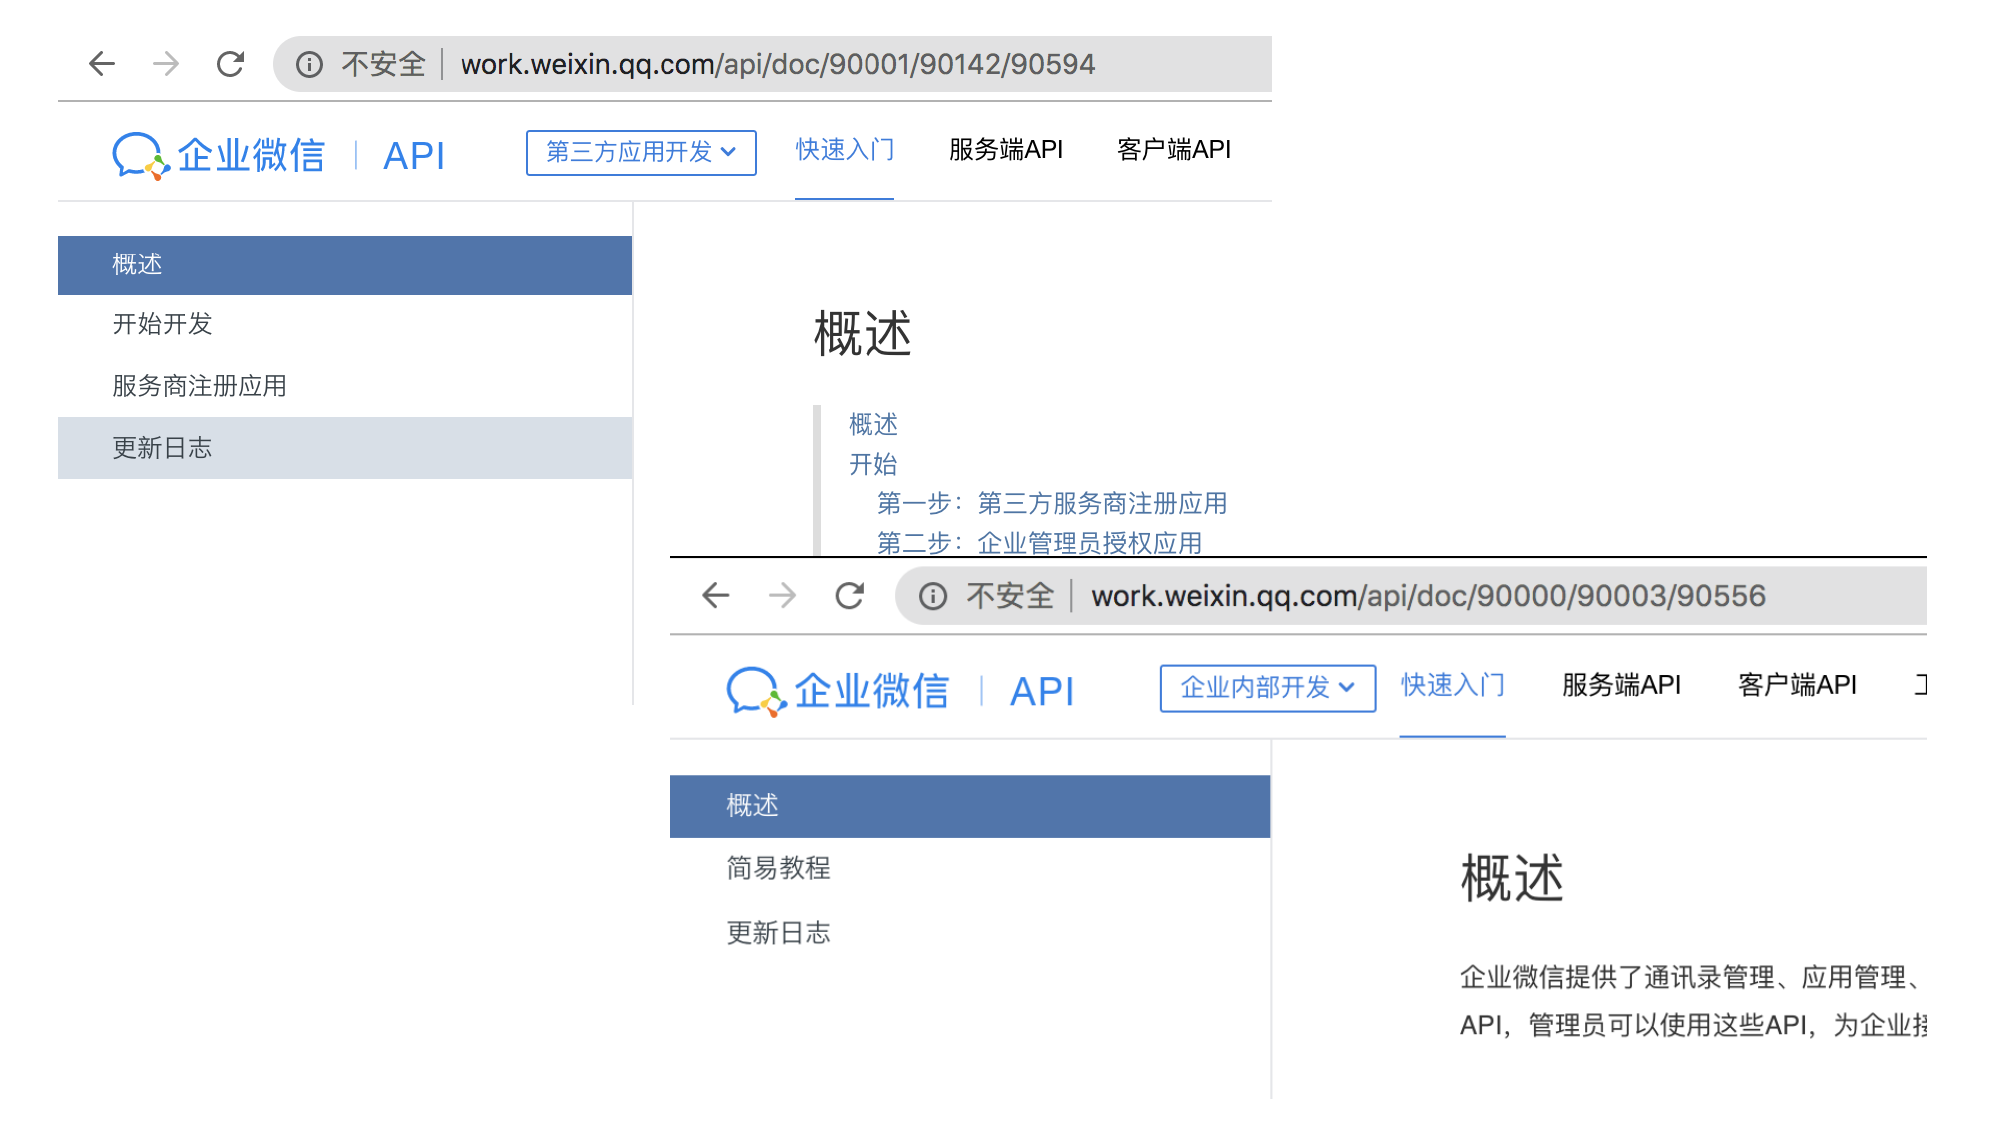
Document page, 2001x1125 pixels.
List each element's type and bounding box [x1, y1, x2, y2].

picture [58, 29, 1928, 1099]
